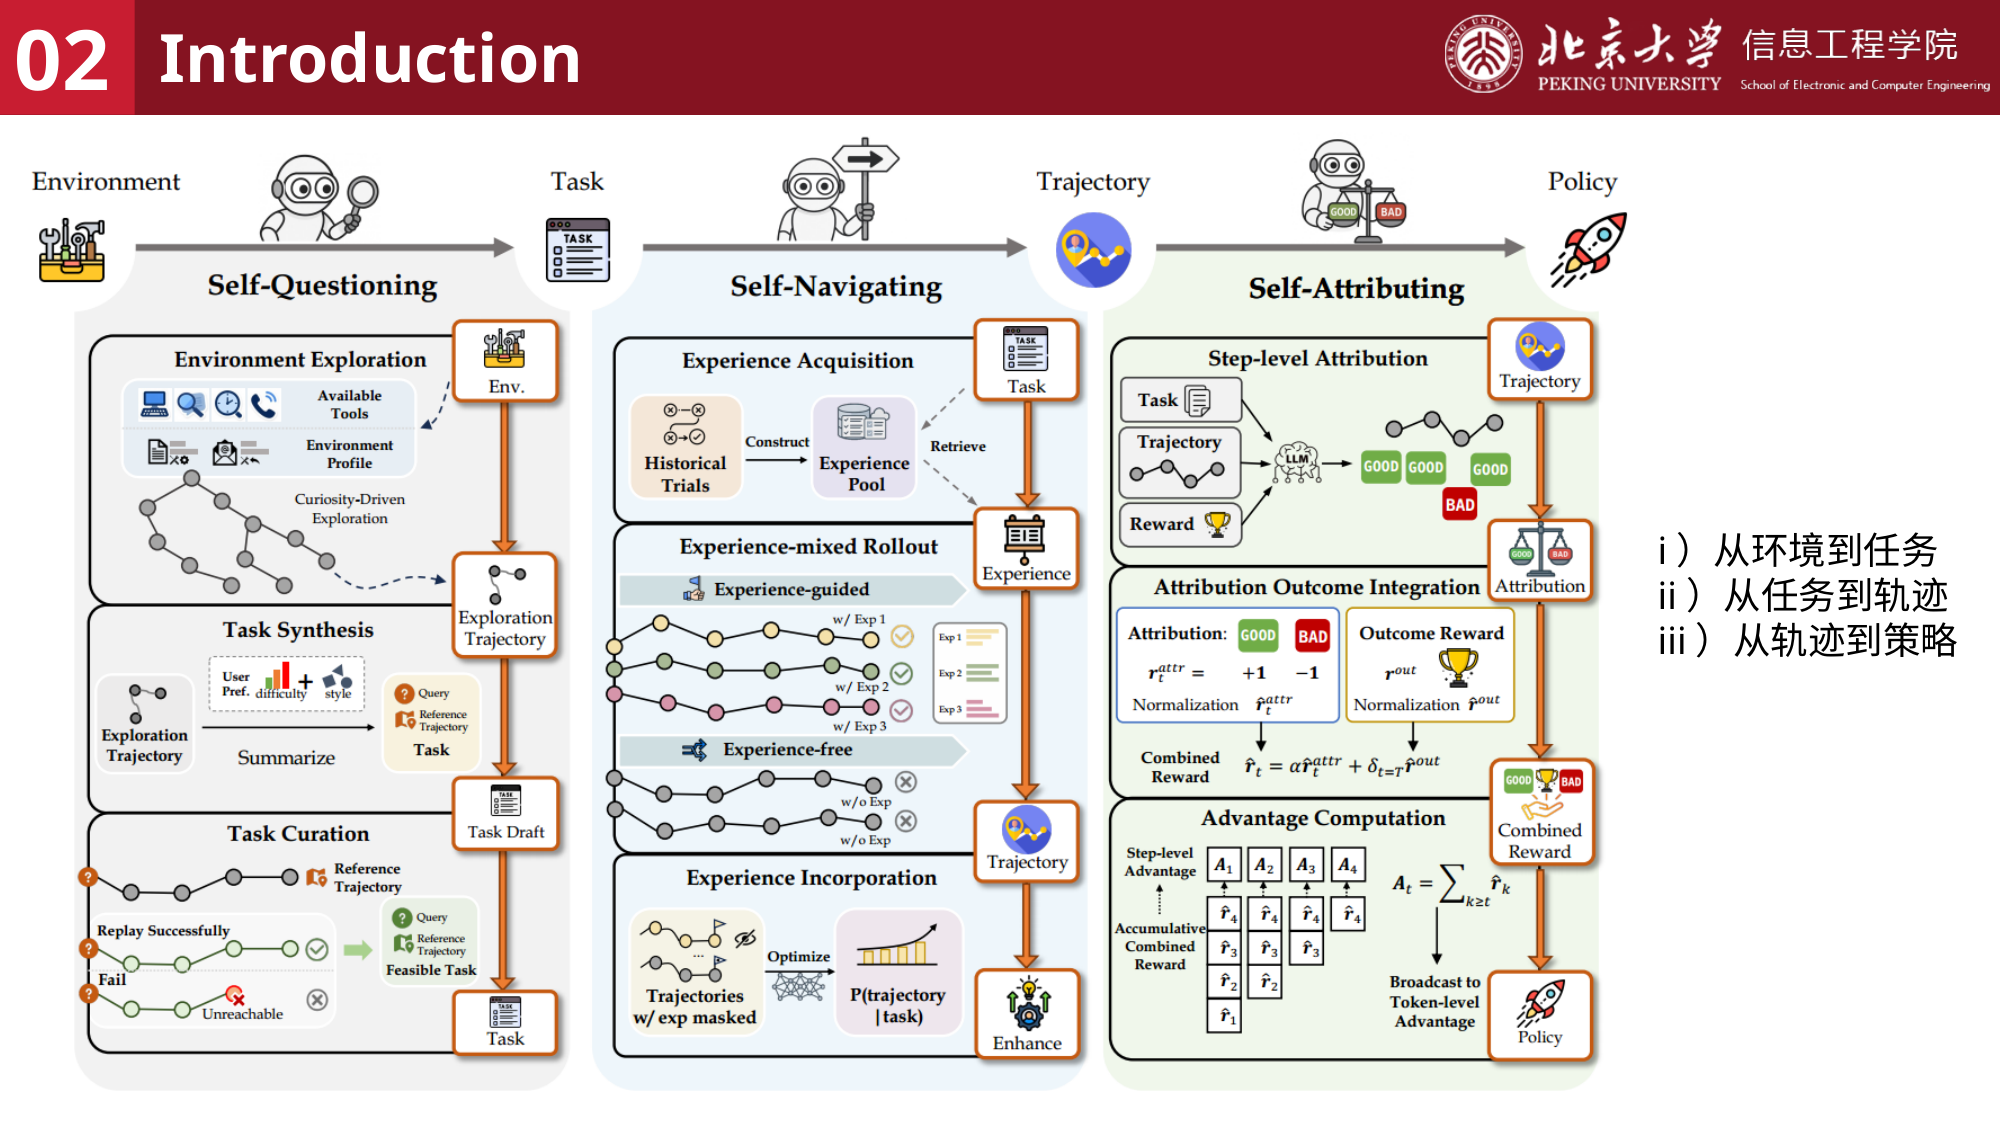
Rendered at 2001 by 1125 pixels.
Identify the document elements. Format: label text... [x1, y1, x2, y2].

text_box i）从环境到任务 ii）从任务到轨迹 iii）从轨迹到策略 [1672, 519, 1982, 669]
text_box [0, 0, 2000, 117]
picture [1444, 4, 1990, 117]
picture [10, 129, 1672, 1110]
